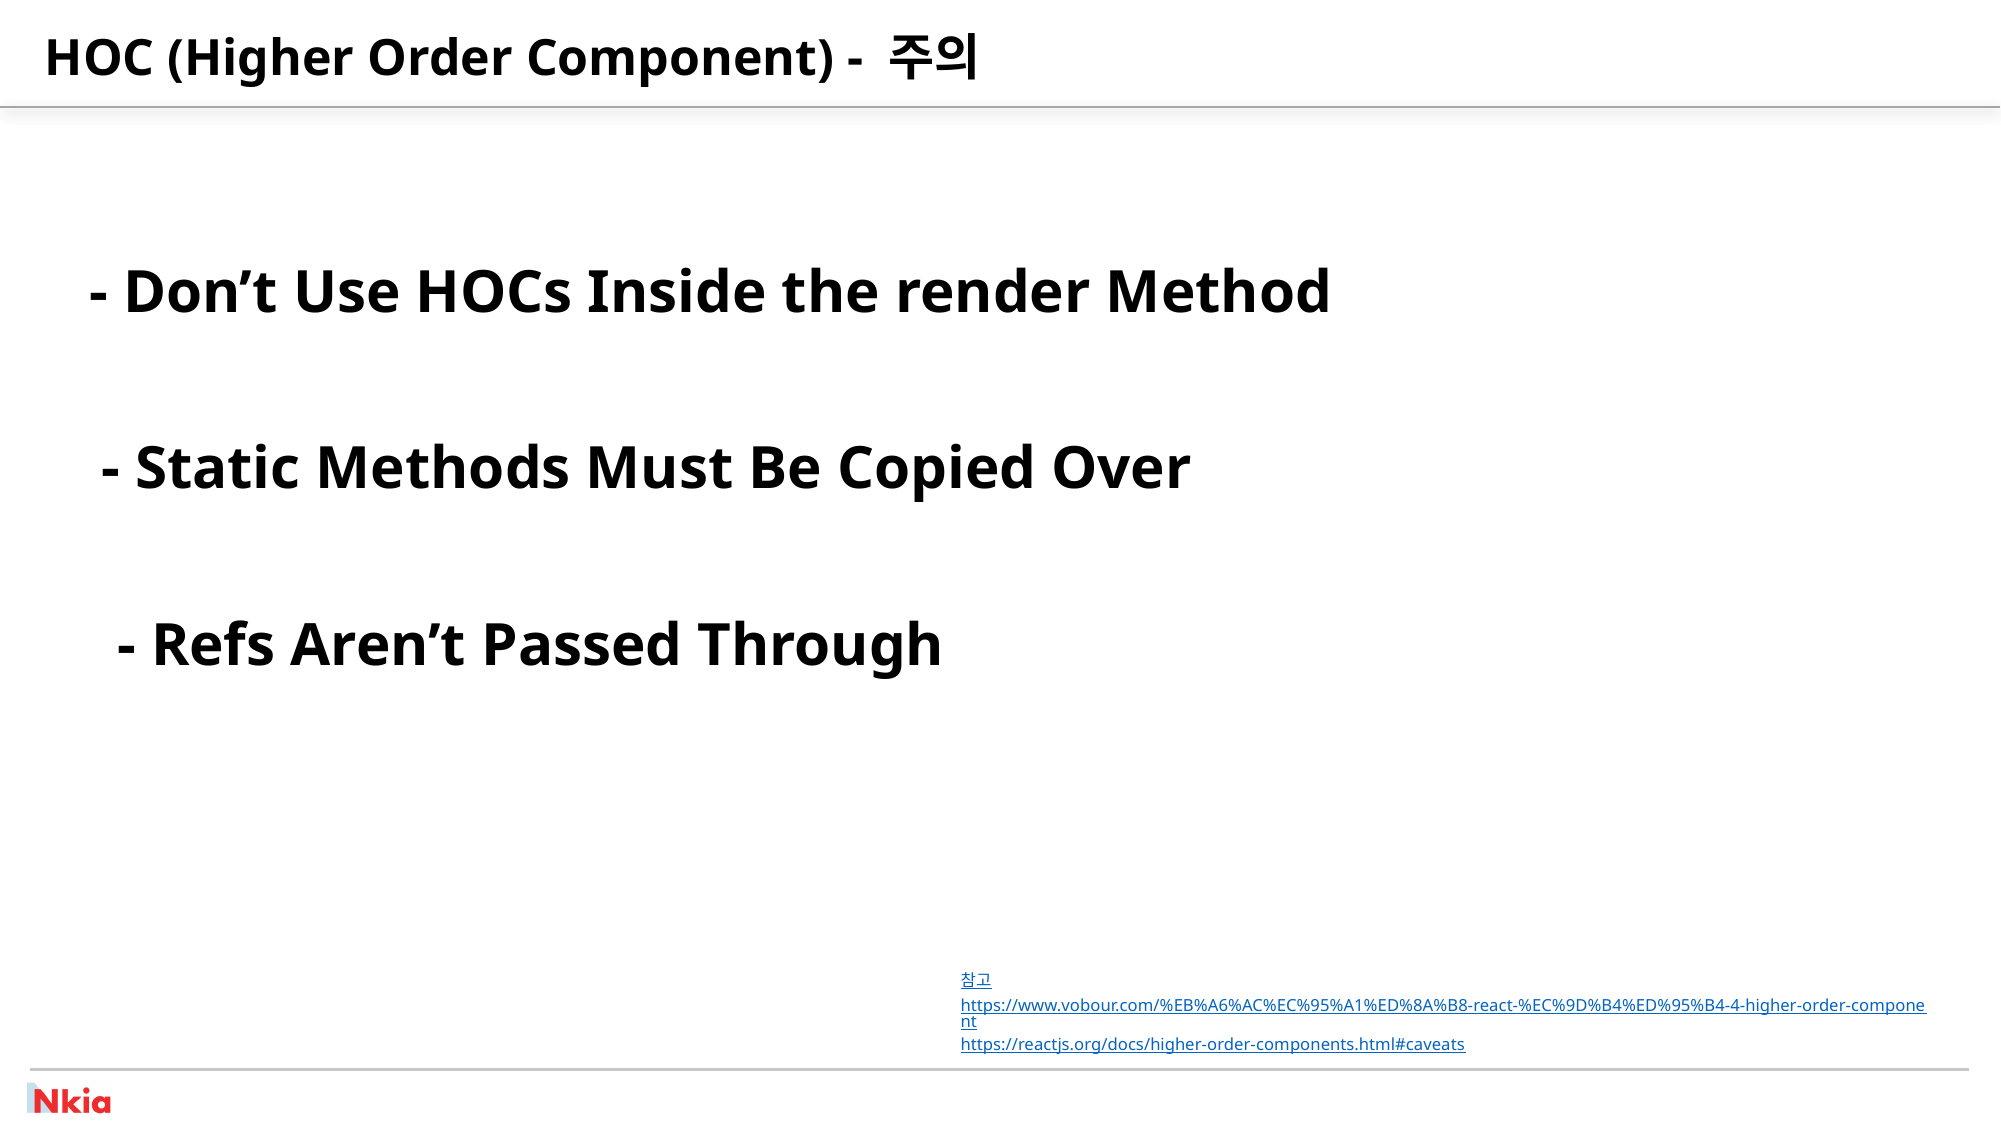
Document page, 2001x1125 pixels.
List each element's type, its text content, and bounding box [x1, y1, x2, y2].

text_box - Don’t Use HOCs Inside the render Method [74, 246, 1348, 332]
text_box - Static Methods Must Be Copied Over [86, 423, 1208, 508]
text_box 참고 https://www.vobour.com/%EB%A6%AC%EC%95%A1%ED%8A%B8-react-%EC%9D%B4%ED%95%B4-4-higher-order-component https://reactjs.org/docs/higher-order-components.html#caveats [945, 962, 1946, 1048]
text_box - Refs Aren’t Passed Through [102, 599, 960, 685]
picture [25, 1080, 113, 1115]
title HOC (Higher Order Component) - 주의 [29, 24, 1970, 105]
